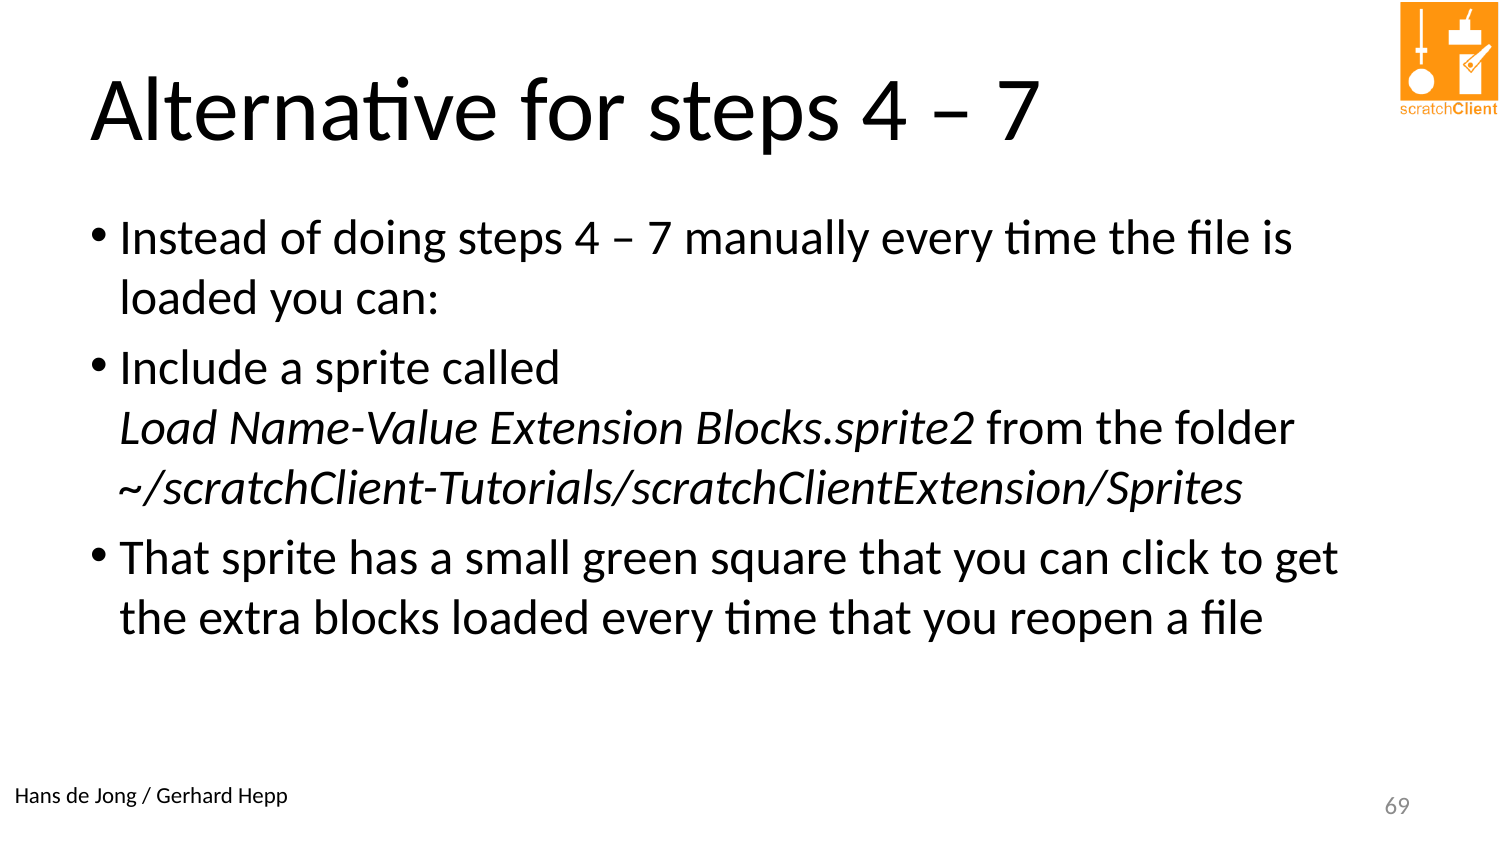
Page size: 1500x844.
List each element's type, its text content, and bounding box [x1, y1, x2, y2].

title Alternative for steps 4 – 7 [75, 33, 1425, 175]
picture [1398, 2, 1499, 118]
slide_number 69 [1340, 782, 1425, 827]
list Instead of doing steps 4 – 7 manually every time the file is loaded you can: Include a sprite called Load Name-Value Extension Blocks.sprite2 from the folder ~/scratchClient-Tutorials/scratchClientExtension/Sprites That sprite has a small green square that you can click to get the extra blocks loaded every time that you reopen a file [75, 196, 1425, 754]
